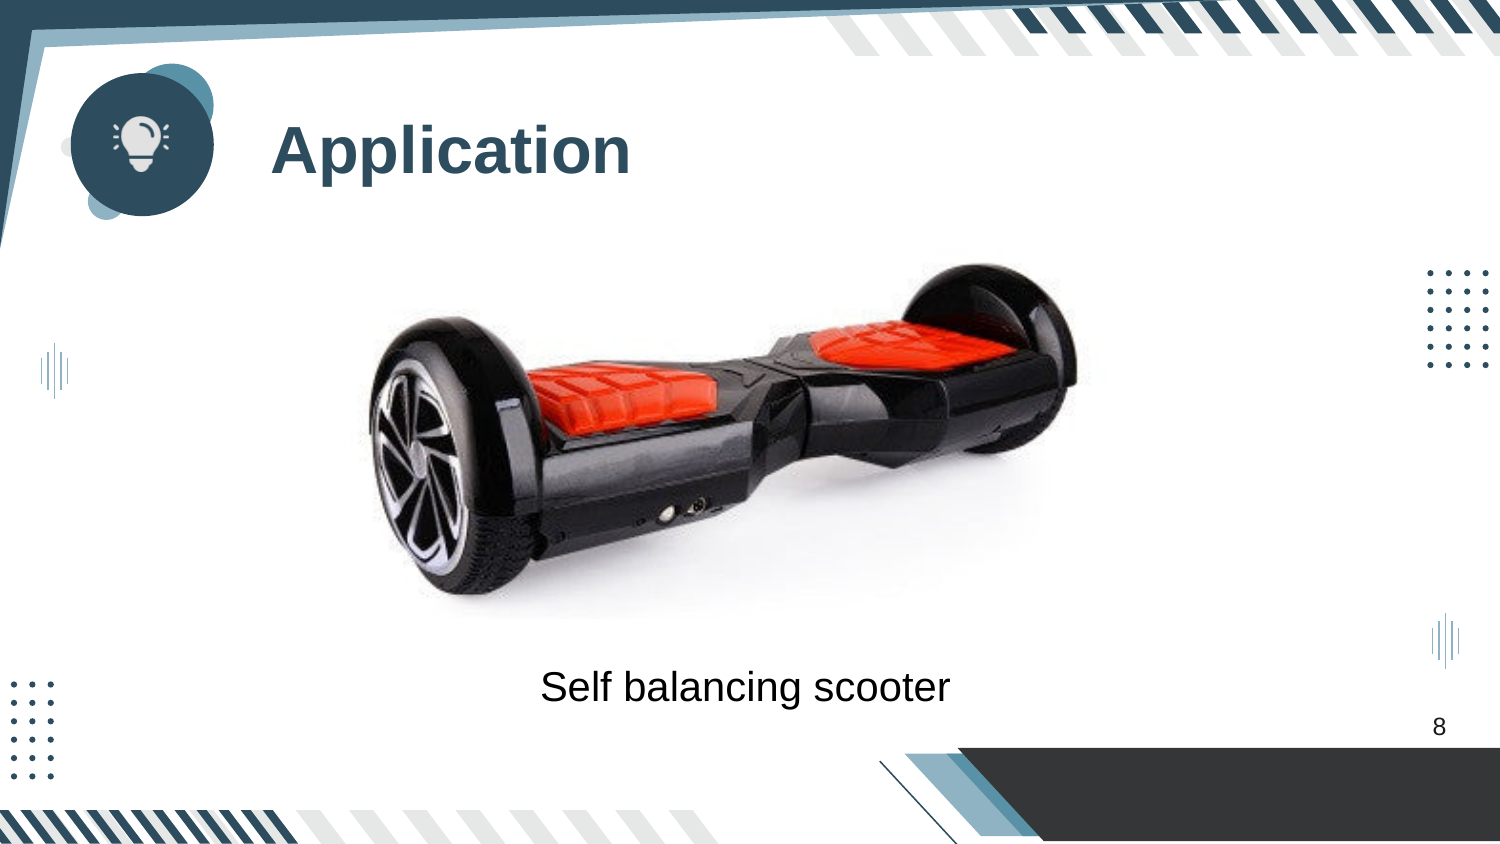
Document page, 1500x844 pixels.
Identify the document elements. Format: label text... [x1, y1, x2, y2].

slide_number 8 [1124, 702, 1462, 748]
text_box Application [255, 98, 772, 194]
text_box Self balancing scooter [498, 652, 993, 717]
picture [113, 116, 170, 173]
picture [343, 223, 1148, 619]
